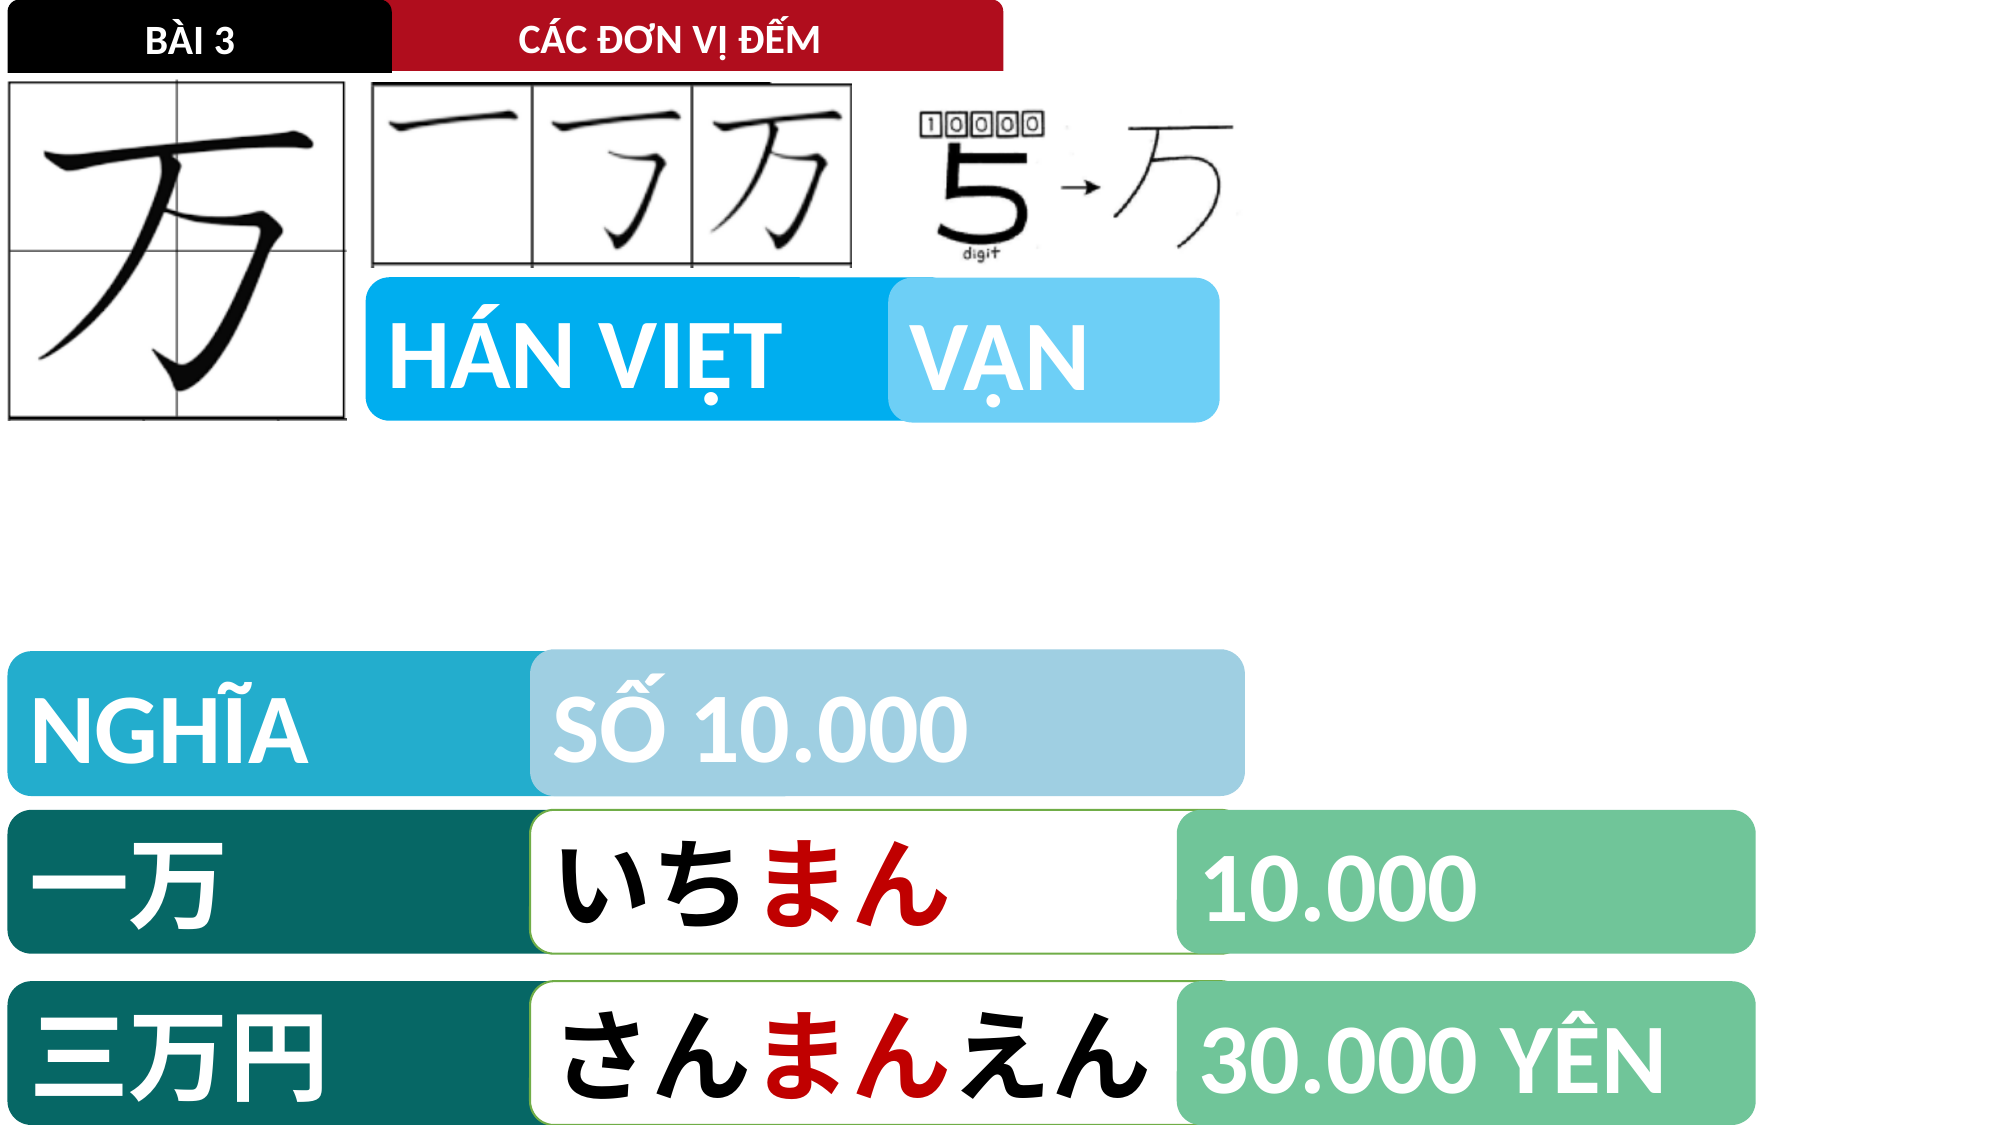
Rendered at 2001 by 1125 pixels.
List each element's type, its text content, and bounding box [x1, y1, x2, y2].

text_box BÀI 3 [6, 0, 393, 74]
text_box さんまんえん [528, 980, 1194, 1125]
text_box 10.000 [1175, 808, 1757, 955]
text_box VẠN [887, 276, 1221, 424]
text_box SỐ 10.000 [529, 648, 1246, 798]
text_box NGHĨA [6, 650, 553, 798]
text_box CÁC ĐƠN VỊ ĐẾM [388, 0, 1005, 72]
picture [365, 82, 852, 268]
text_box いちまん [528, 808, 1197, 955]
text_box 三万円 [6, 980, 547, 1125]
text_box HÁN VIỆT [364, 276, 908, 422]
picture [910, 93, 1245, 268]
picture [0, 79, 347, 421]
text_box 一万 [6, 808, 550, 955]
text_box 30.000 YÊN [1175, 980, 1757, 1125]
